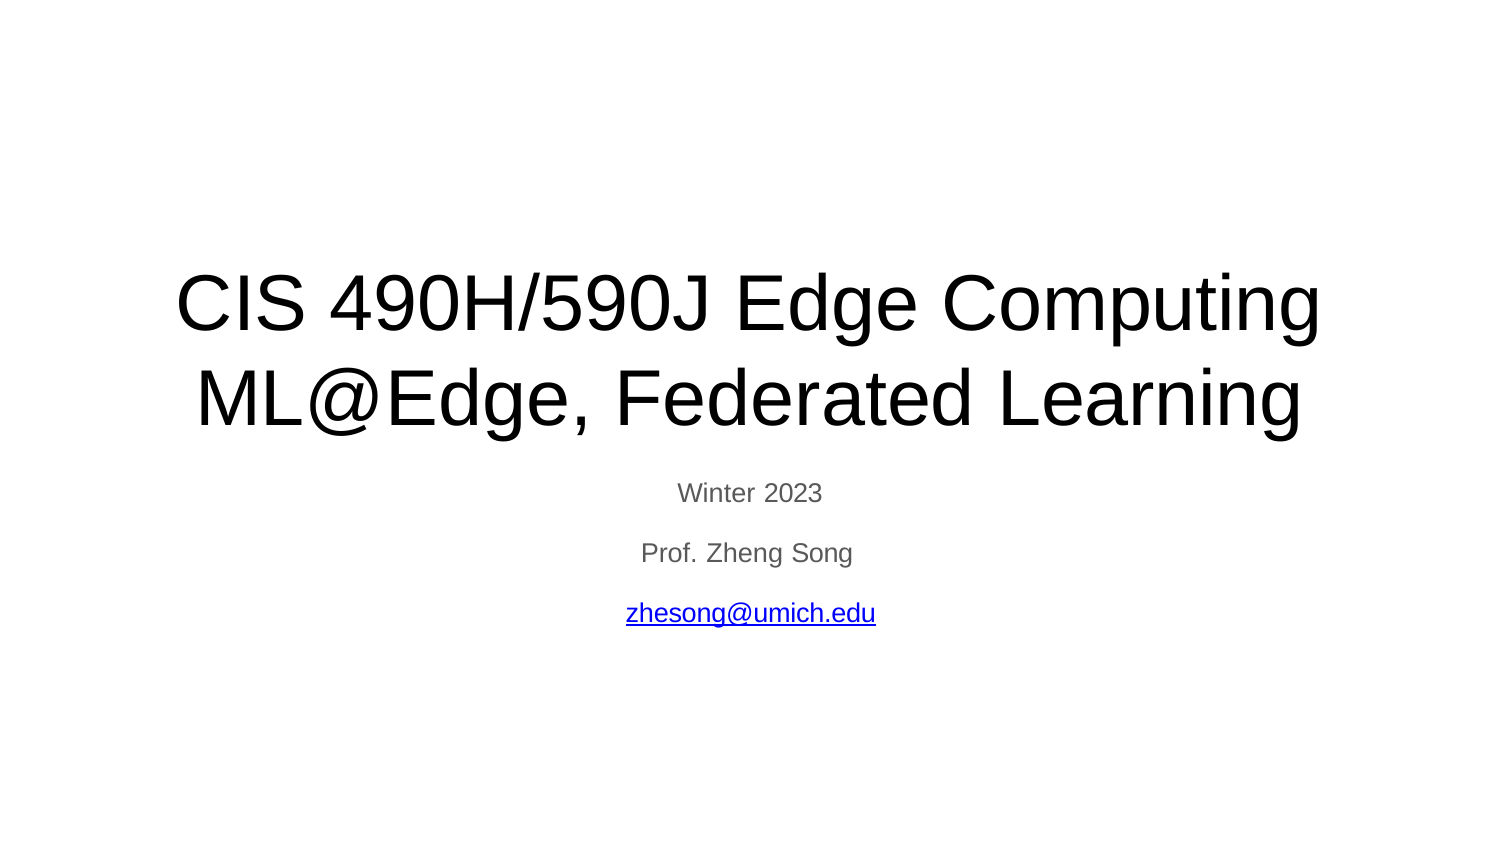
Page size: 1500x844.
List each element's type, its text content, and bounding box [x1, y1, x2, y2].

text_box CIS 490H/590J Edge Computing ML@Edge, Federated Learning [173, 249, 1326, 442]
text_box Winter 2023 Prof. Zheng Song zhesong@umich.edu [617, 473, 883, 628]
